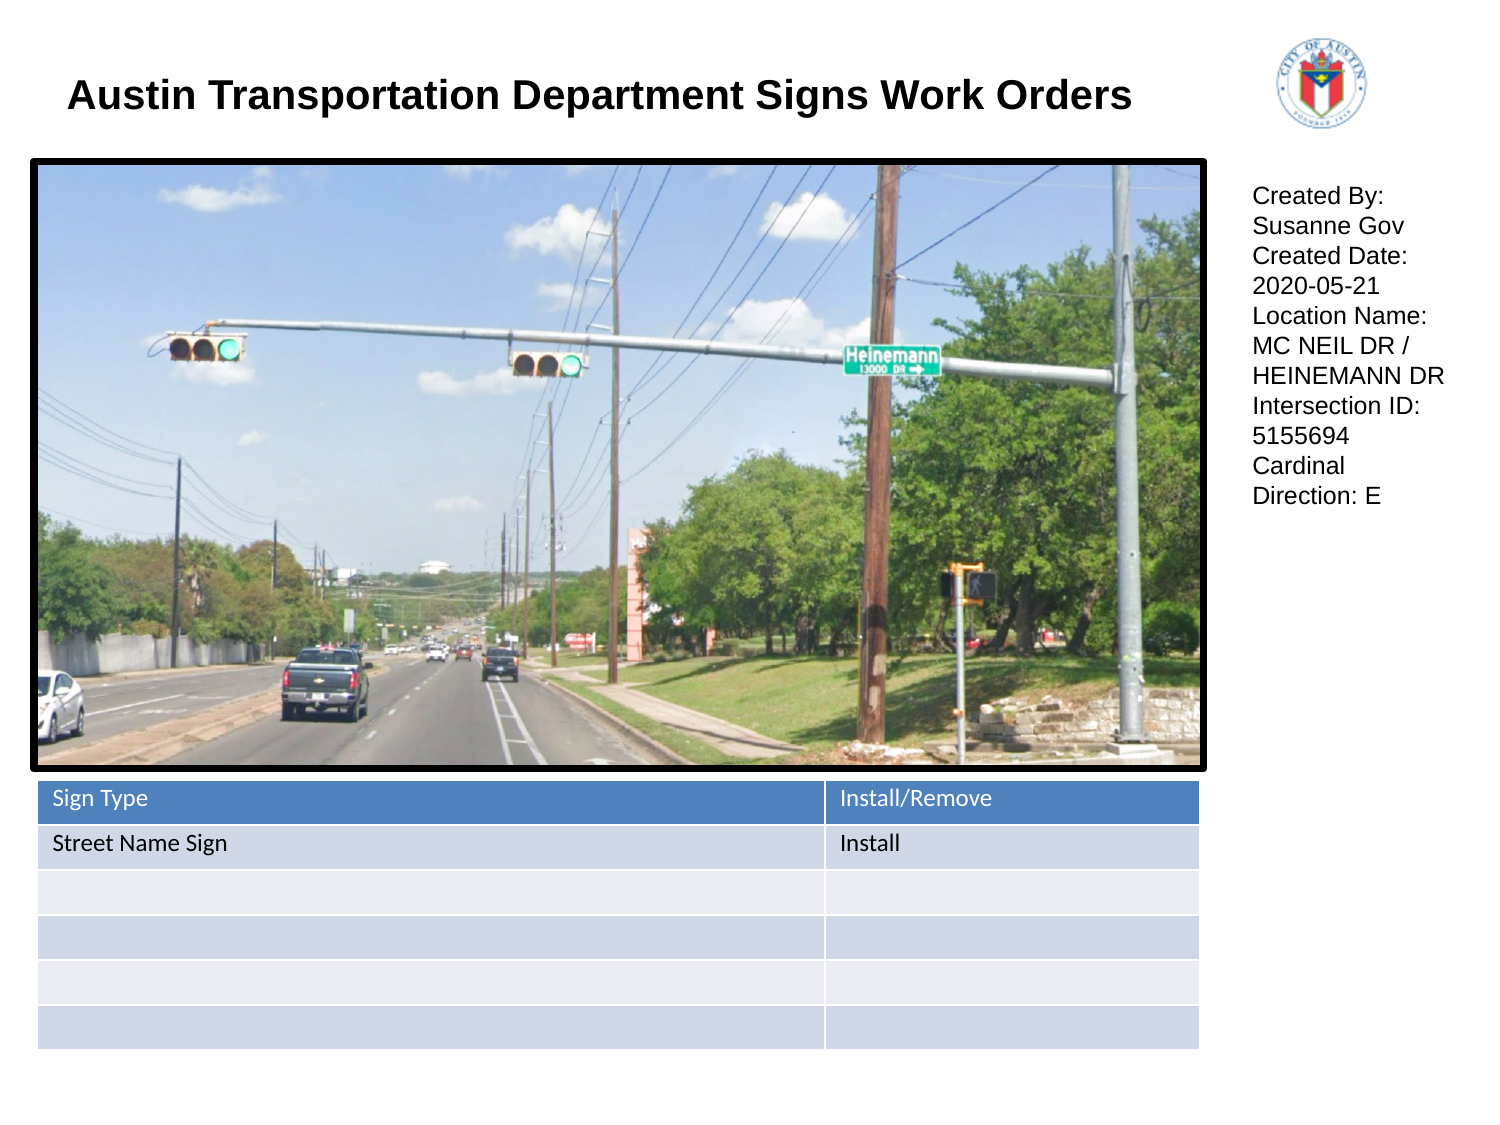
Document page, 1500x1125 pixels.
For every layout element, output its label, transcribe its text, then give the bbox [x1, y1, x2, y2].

text_box Created By: Susanne Gov Created Date: 2020-05-21 Location Name: MC NEIL DR / HEINEMANN DR Intersection ID: 5155694 Cardinal Direction: E [1237, 172, 1463, 517]
table_header Install/Remove [826, 781, 1199, 824]
table_cell Install [826, 826, 1199, 869]
table_cell [826, 1006, 1199, 1049]
table_cell [38, 1006, 824, 1049]
table_cell Street Name Sign [38, 826, 824, 869]
text_box Austin Transportation Department Signs Work Orders [51, 60, 1149, 125]
table_cell [826, 961, 1199, 1004]
table_cell [826, 916, 1199, 959]
table_cell [38, 916, 824, 959]
table_cell [826, 871, 1199, 914]
table_cell [38, 871, 824, 914]
table_header Sign Type [38, 781, 824, 824]
picture [37, 164, 1201, 766]
picture [1274, 37, 1369, 132]
table_cell [38, 961, 824, 1004]
